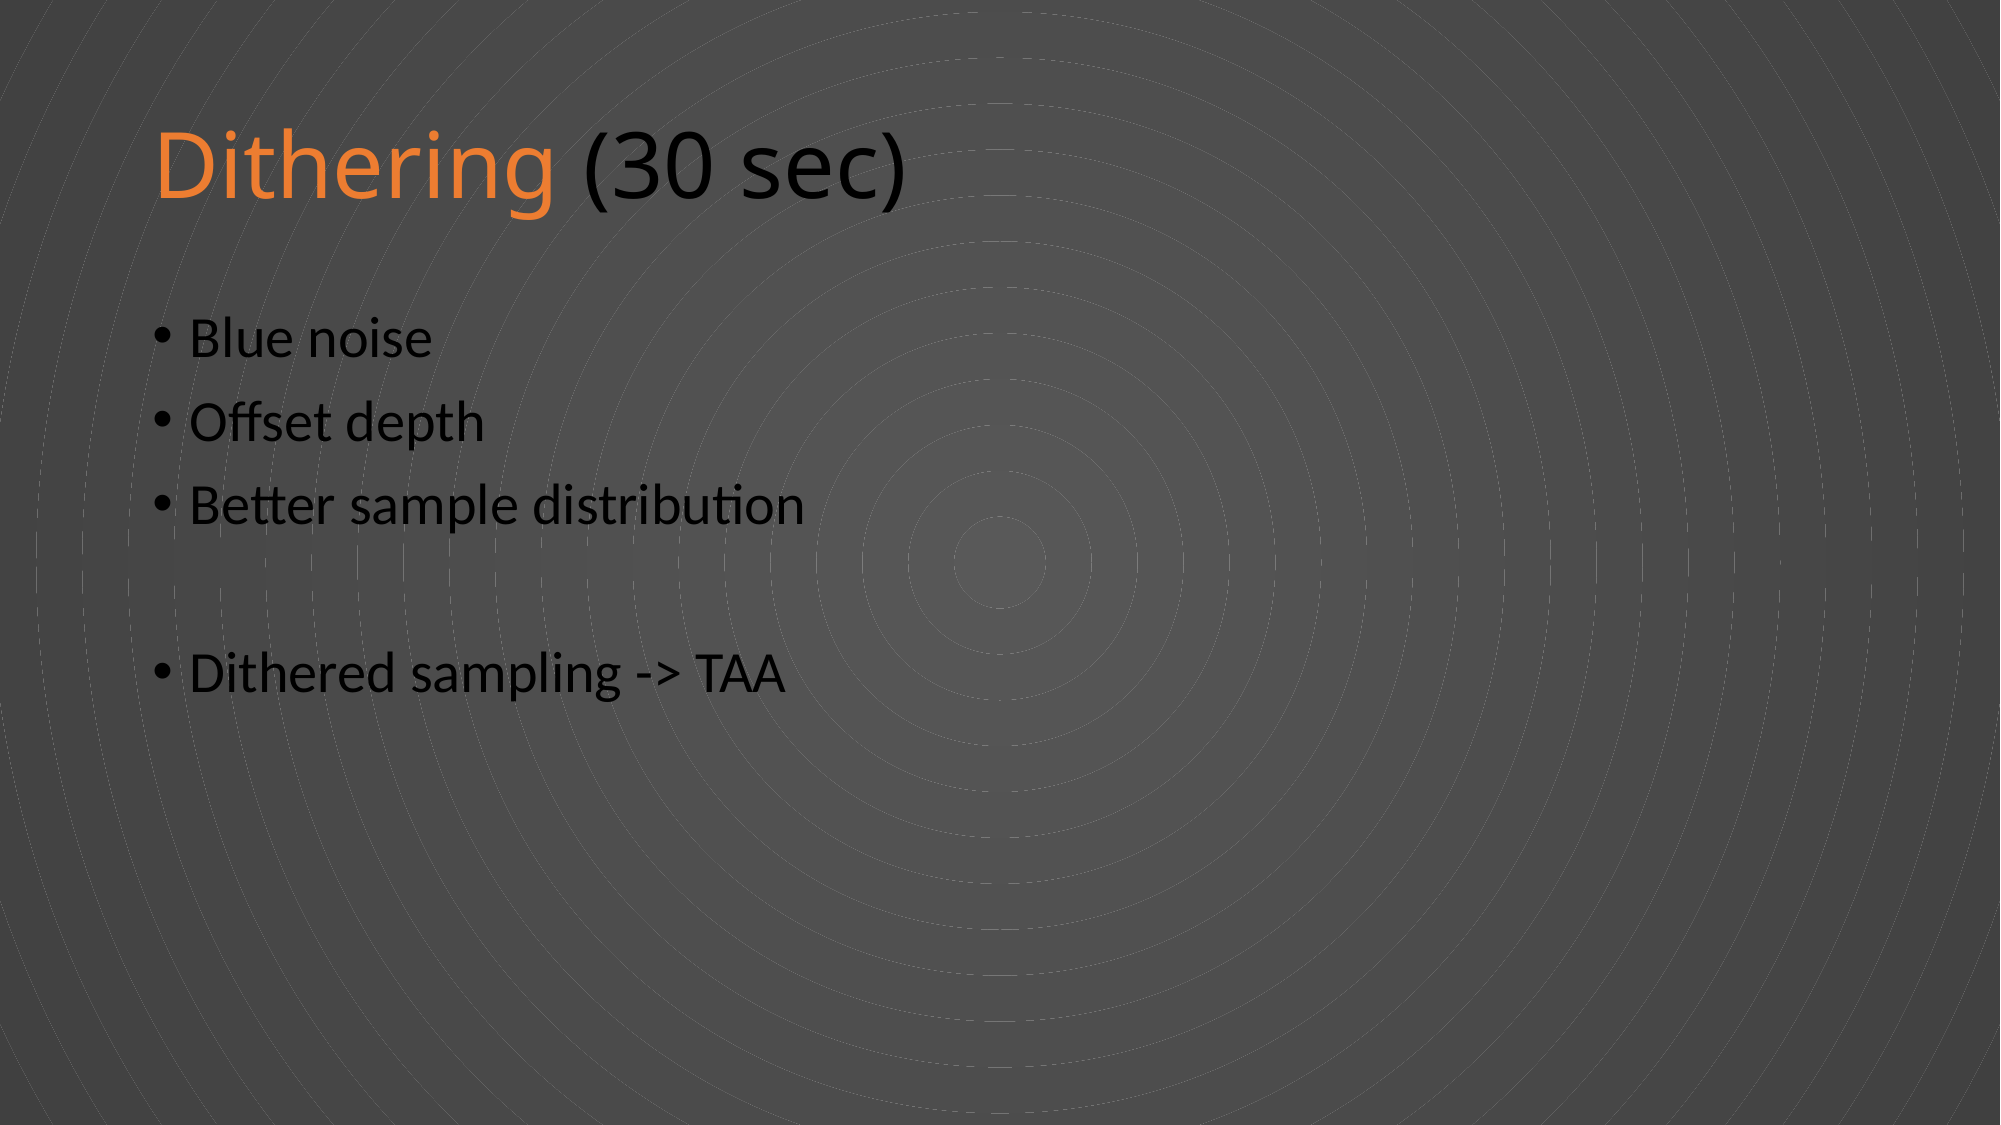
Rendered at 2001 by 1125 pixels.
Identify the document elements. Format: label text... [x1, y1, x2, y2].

title Dithering (30 sec) [137, 59, 1863, 278]
list Blue noise Offset depth Better sample distribution Dithered sampling -> TAA [137, 299, 1863, 1014]
